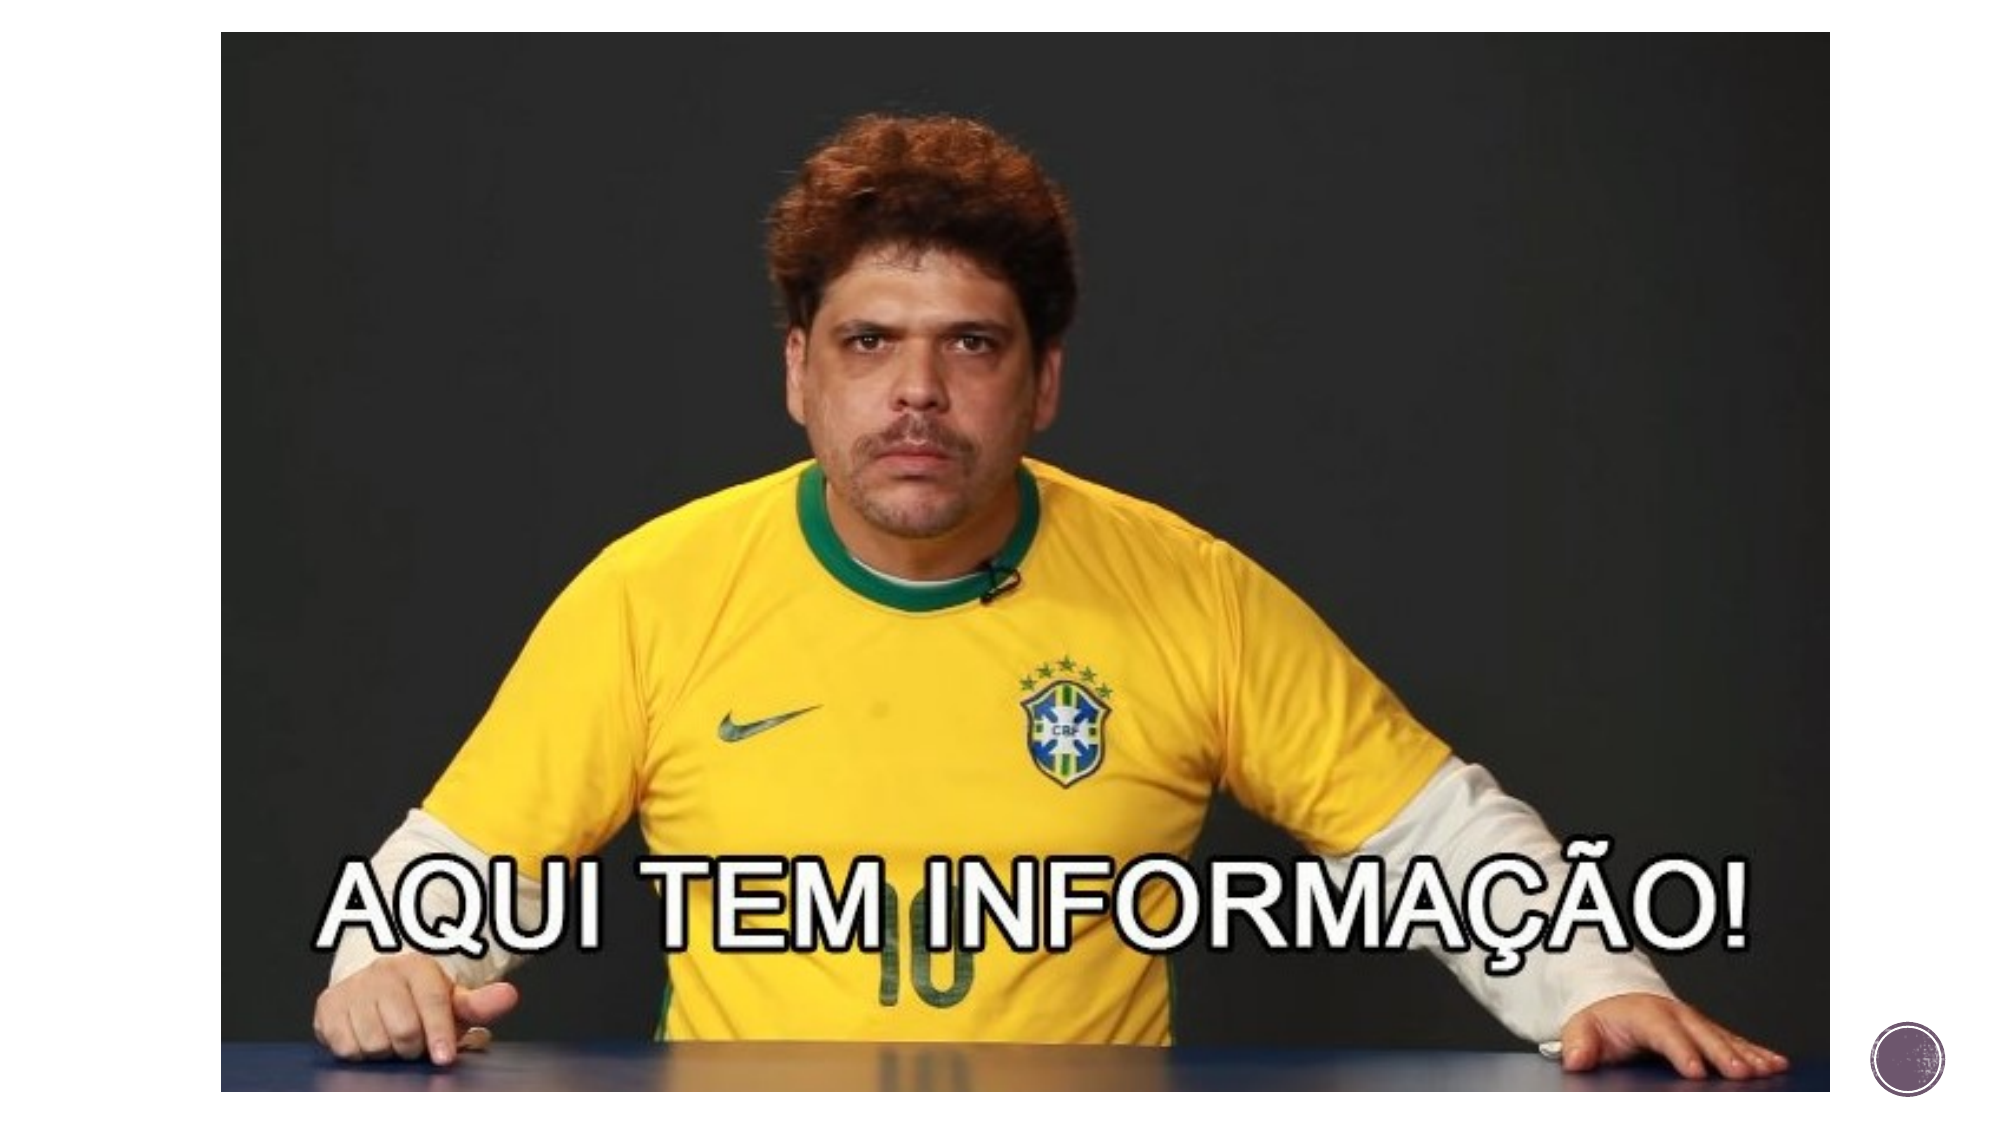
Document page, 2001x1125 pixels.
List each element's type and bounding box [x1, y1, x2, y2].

list [226, 38, 1826, 1088]
